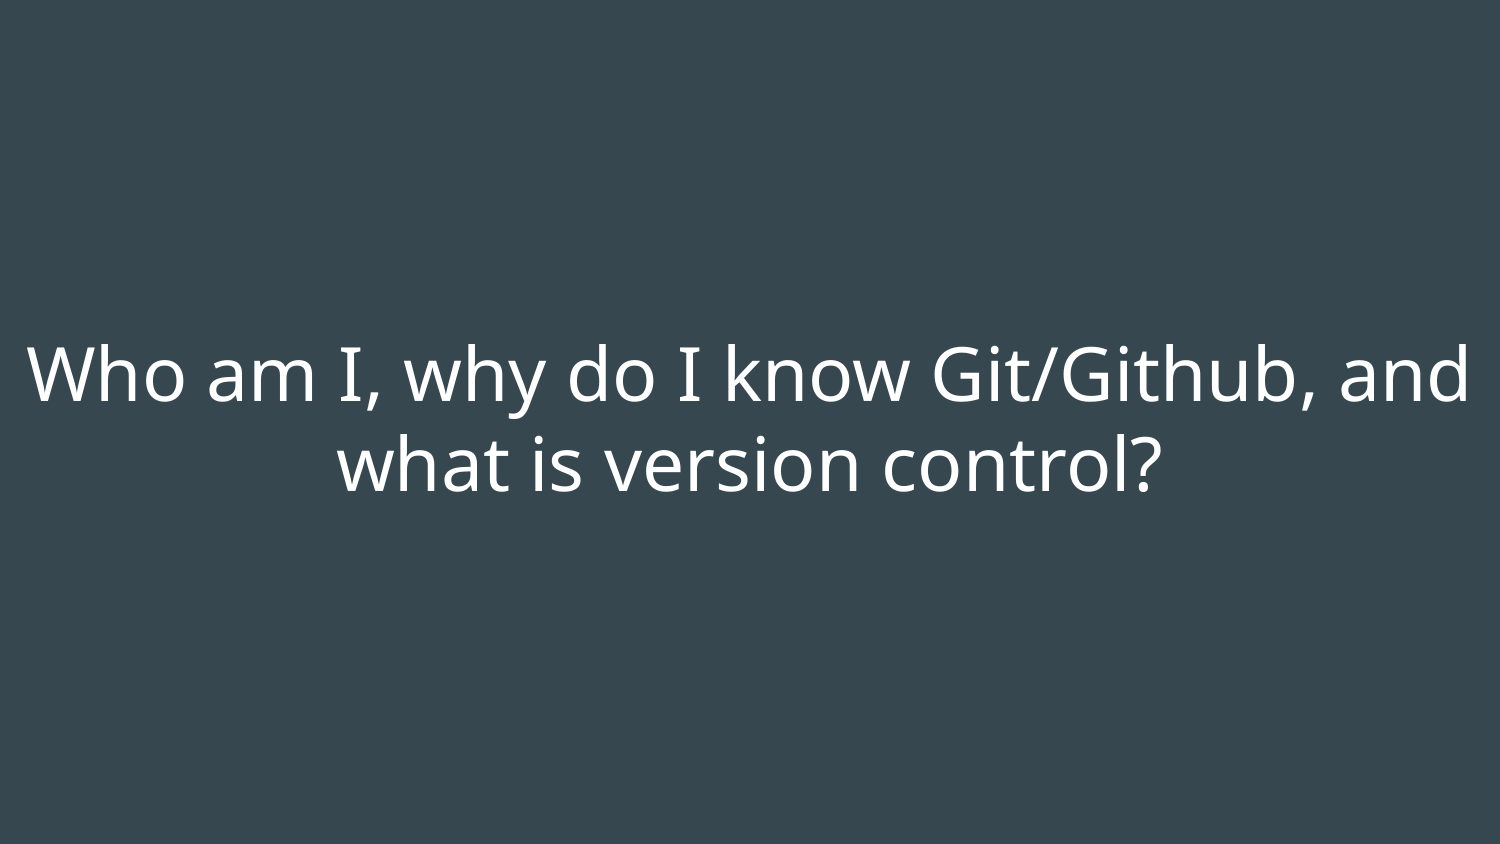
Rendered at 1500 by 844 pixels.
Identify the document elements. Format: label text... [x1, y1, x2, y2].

title Who am I, why do I know Git/Github, and what is version control? [0, 0, 1500, 833]
